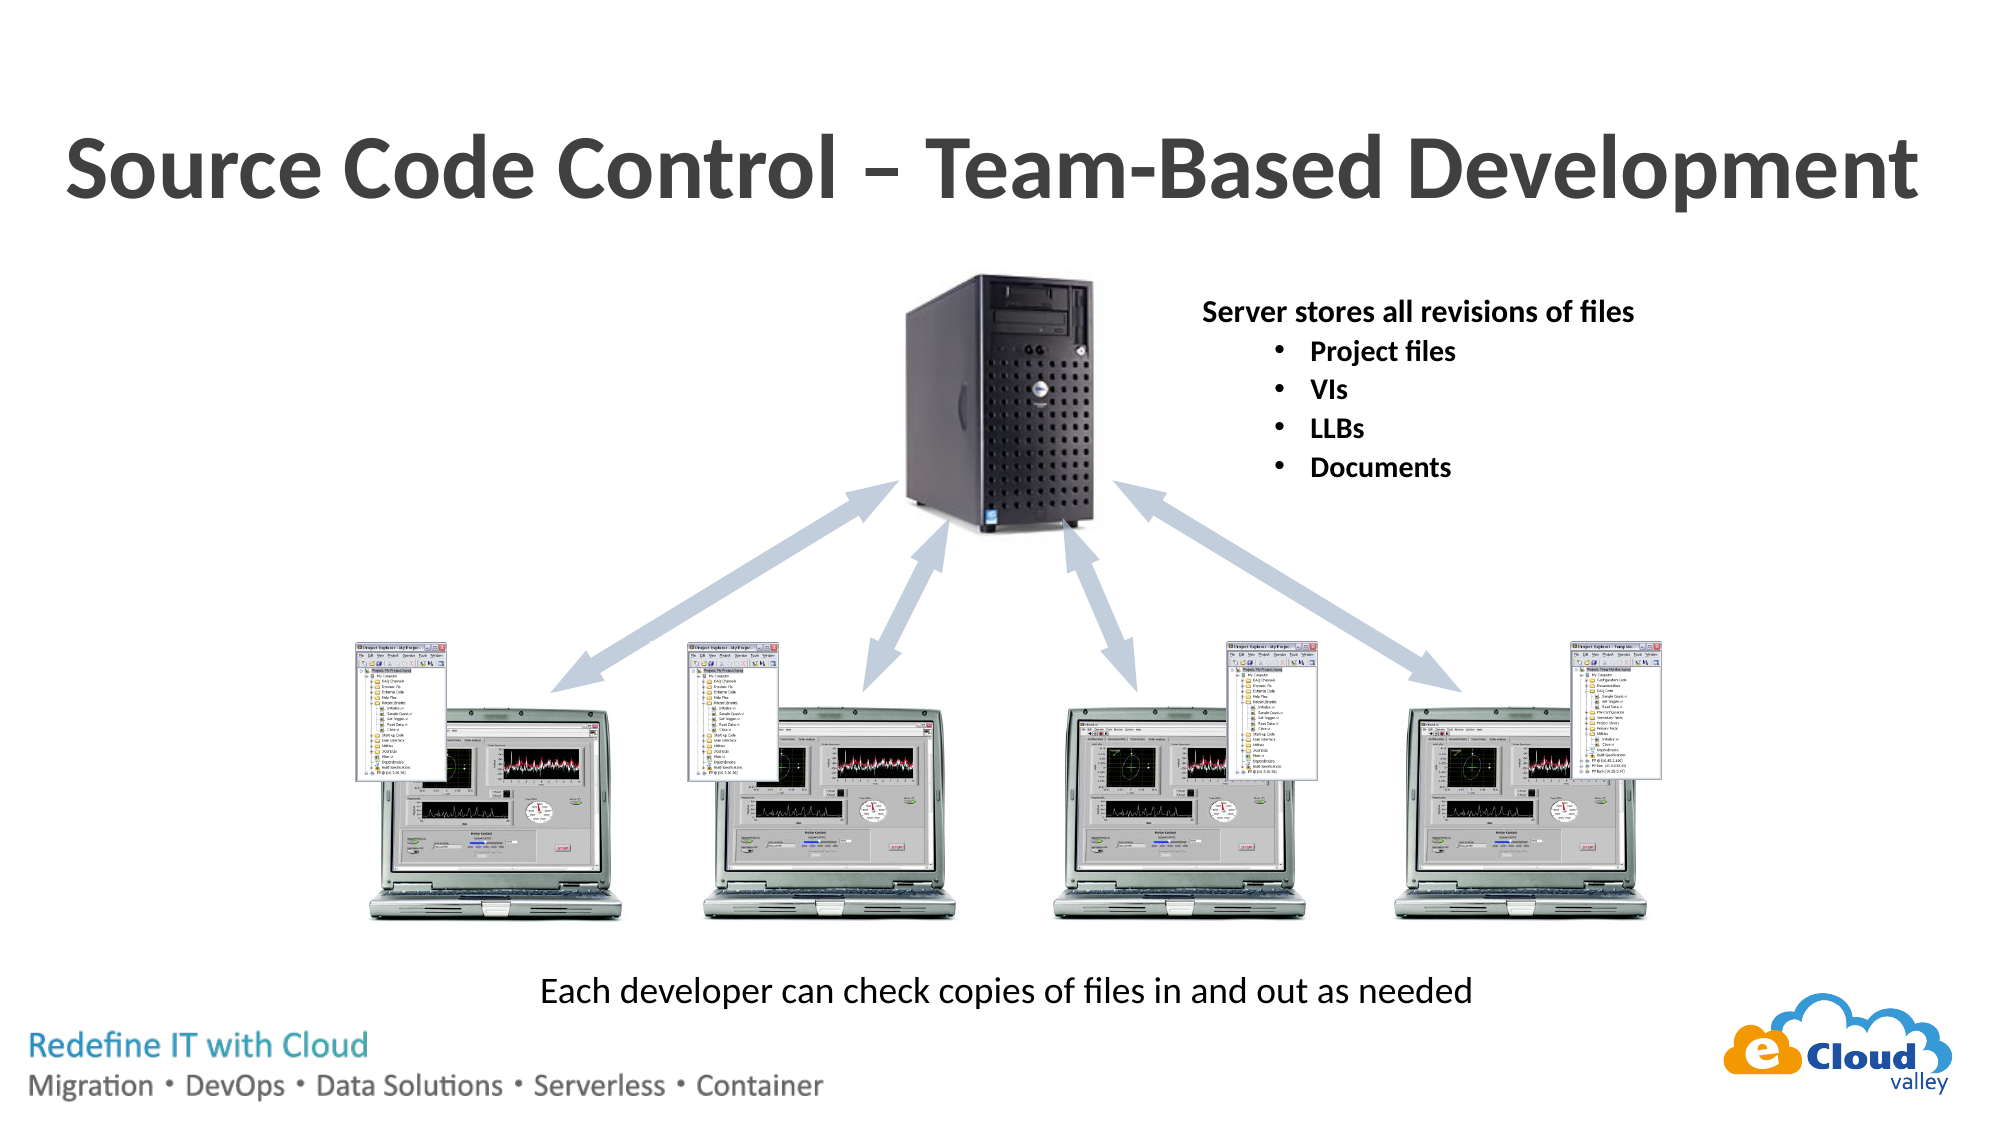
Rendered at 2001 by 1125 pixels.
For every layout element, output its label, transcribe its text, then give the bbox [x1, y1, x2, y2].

text_box [633, 481, 892, 642]
title Source Code Control – Team-Based Development [50, 59, 1941, 278]
text_box [1112, 480, 1378, 641]
picture [1688, 961, 1987, 1124]
text_box Server stores all revisions of files Project files VIs LLBs Documents [1187, 290, 1750, 491]
picture [11, 1012, 837, 1118]
text_box Each developer can check copies of files in and out as needed [487, 967, 1613, 1043]
picture [1340, 641, 1663, 931]
picture [999, 641, 1322, 931]
picture [315, 642, 638, 932]
picture [892, 269, 1111, 543]
picture [649, 641, 972, 931]
